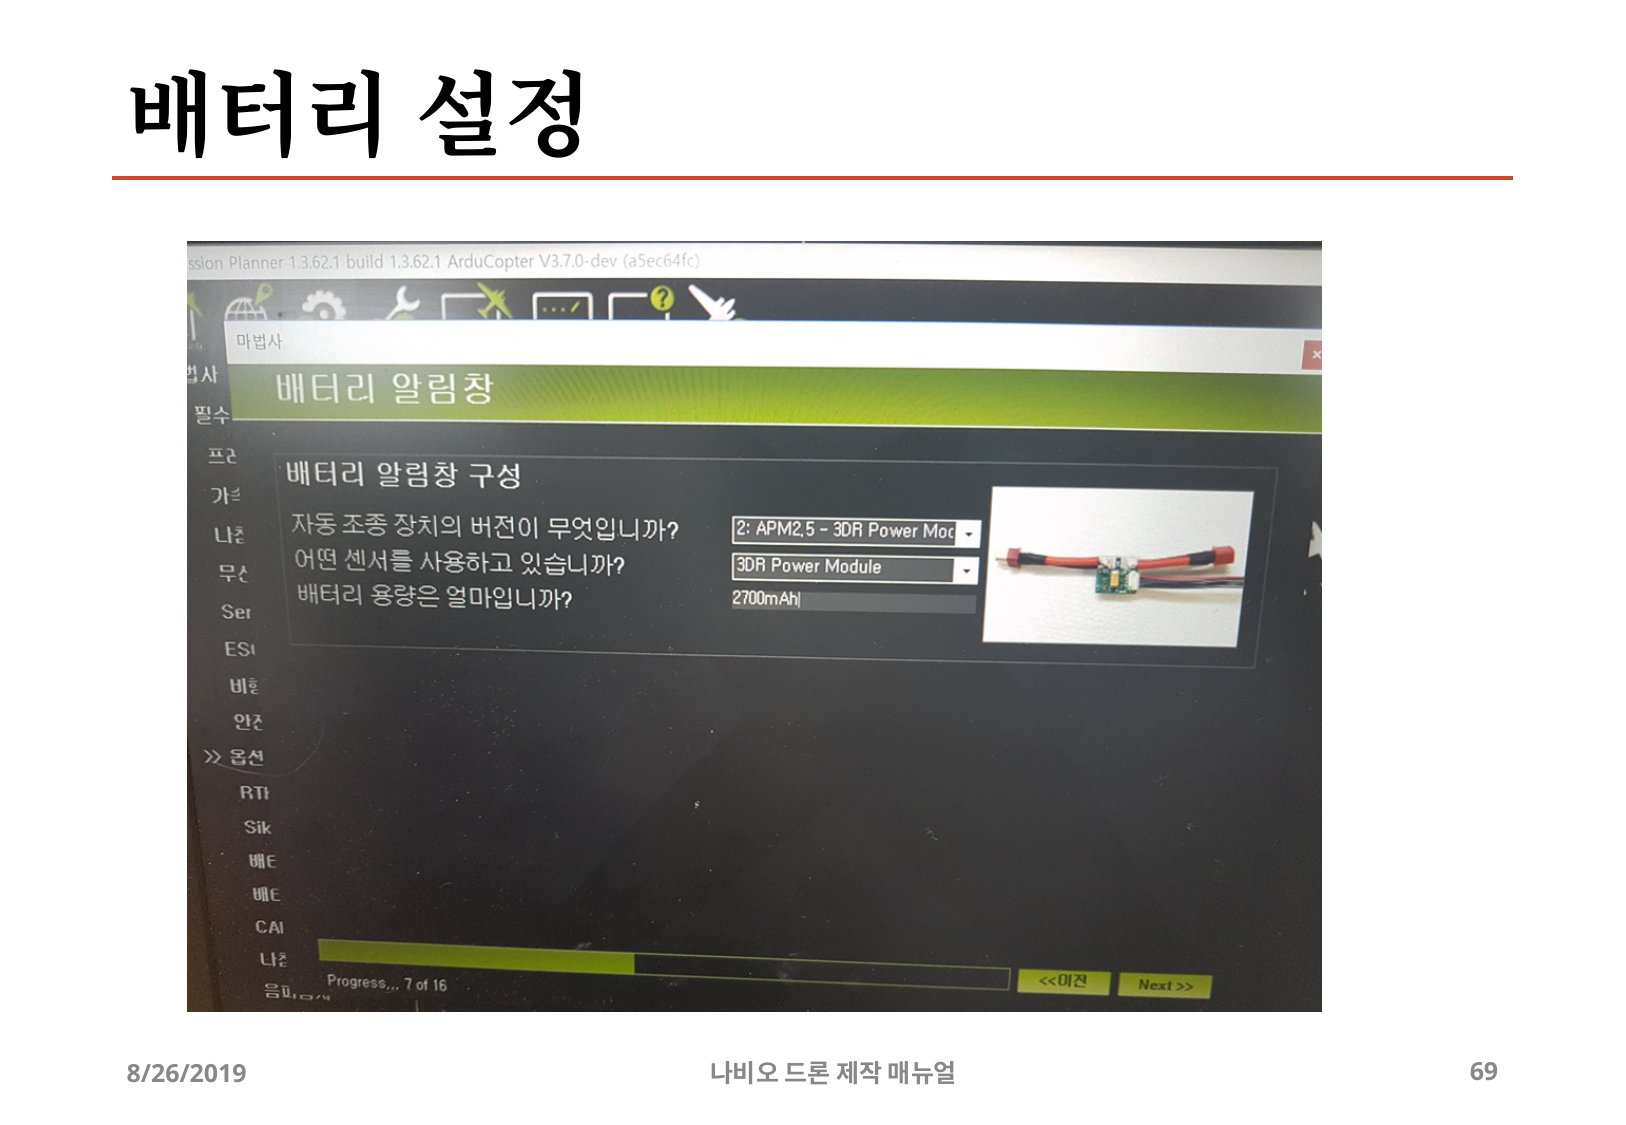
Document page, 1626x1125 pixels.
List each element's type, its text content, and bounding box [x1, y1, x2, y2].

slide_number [111, 1042, 303, 1103]
slide_number ‹#› [1433, 1042, 1514, 1103]
title 배터리 설정 [111, 59, 1514, 179]
footer 나비오 드론 제작 매뉴얼 [667, 1042, 1000, 1103]
picture [187, 241, 1323, 1012]
